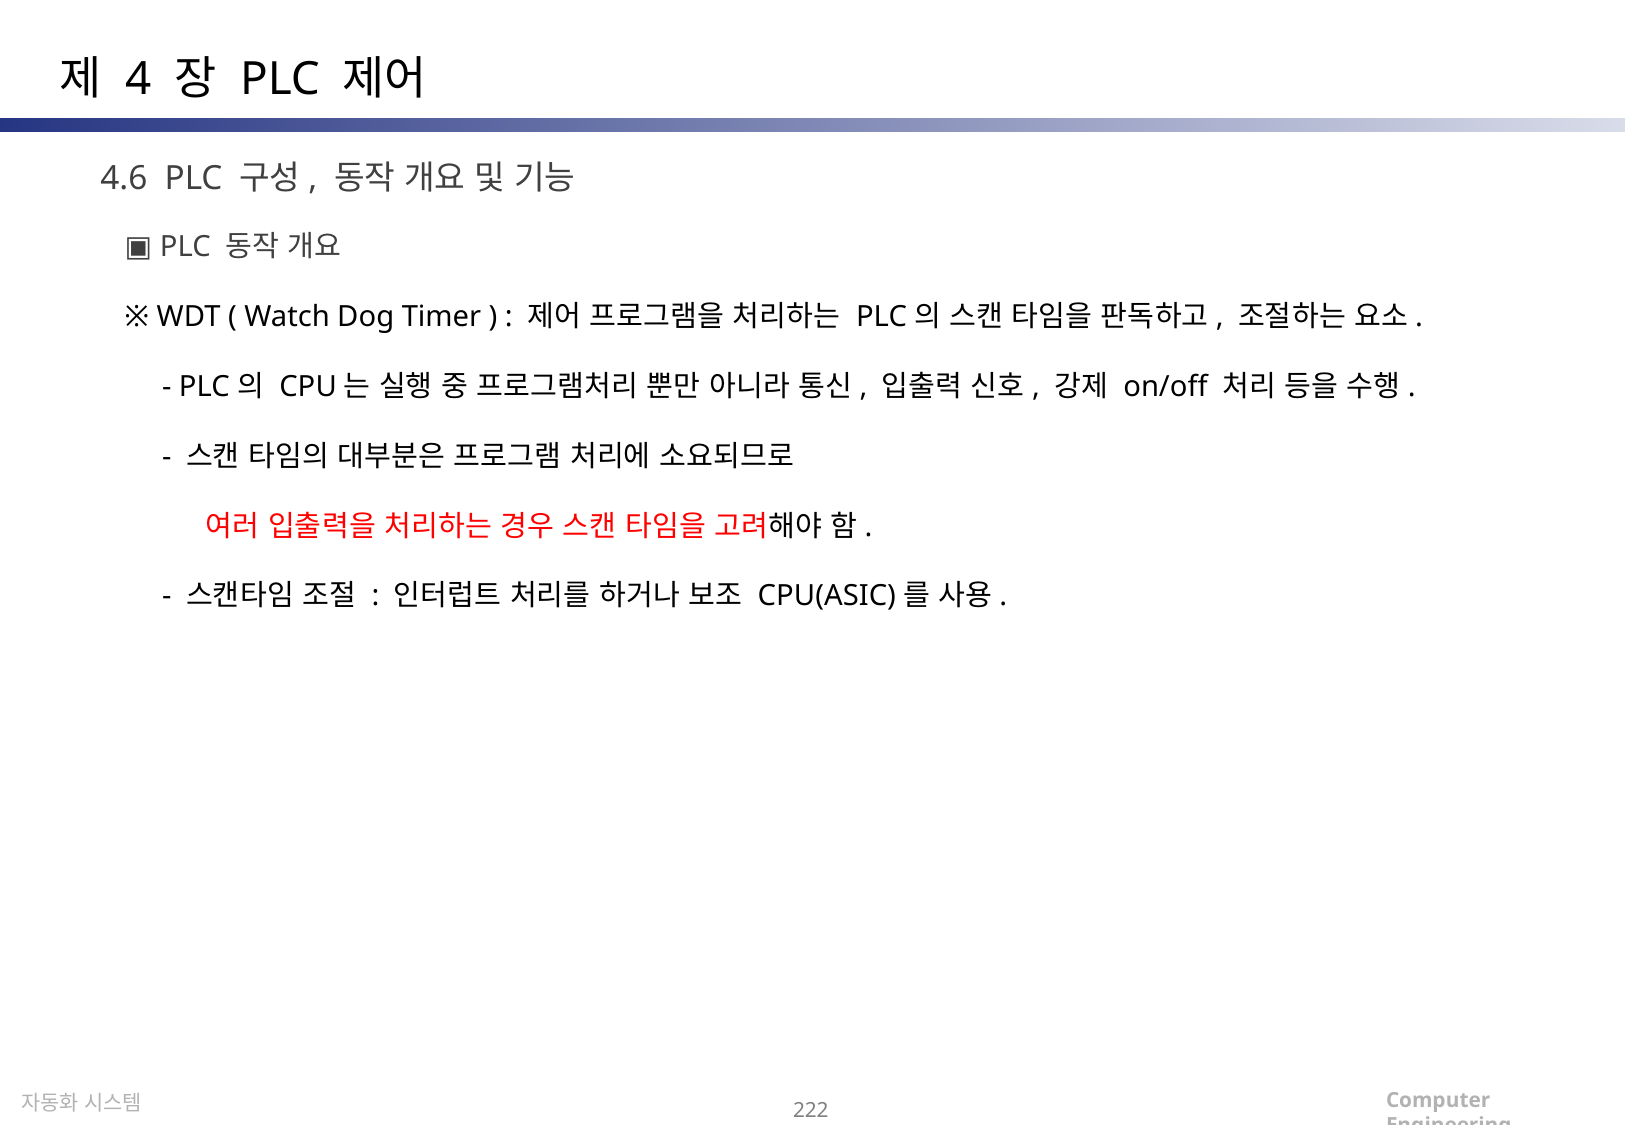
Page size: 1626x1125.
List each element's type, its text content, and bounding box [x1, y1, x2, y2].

text_box ▣ PLC 동작 개요 ※ WDT ( Watch Dog Timer ) : 제어 프로그램을 처리하는 PLC의 스캔 타임을 판독하고, 조절하는 요소. - PLC의 CPU는 실행 중 프로그램처리 뿐만 아니라 통신, 입출력 신호, 강제 on/off 처리 등을 수행. - 스캔 타임의 대부분은 프로그램 처리에 소요되므로 여러 입출력을 처리하는 경우 스캔 타임을 고려해야 함. - 스캔타임 조절 : 인터럽트 처리를 하거나 보조 CPU(ASIC)를 사용. [109, 202, 1598, 620]
text_box 제 4 장 PLC 제어 [44, 39, 1522, 120]
text_box 4.6 PLC 구성, 동작 개요 및 기능 [85, 148, 884, 204]
